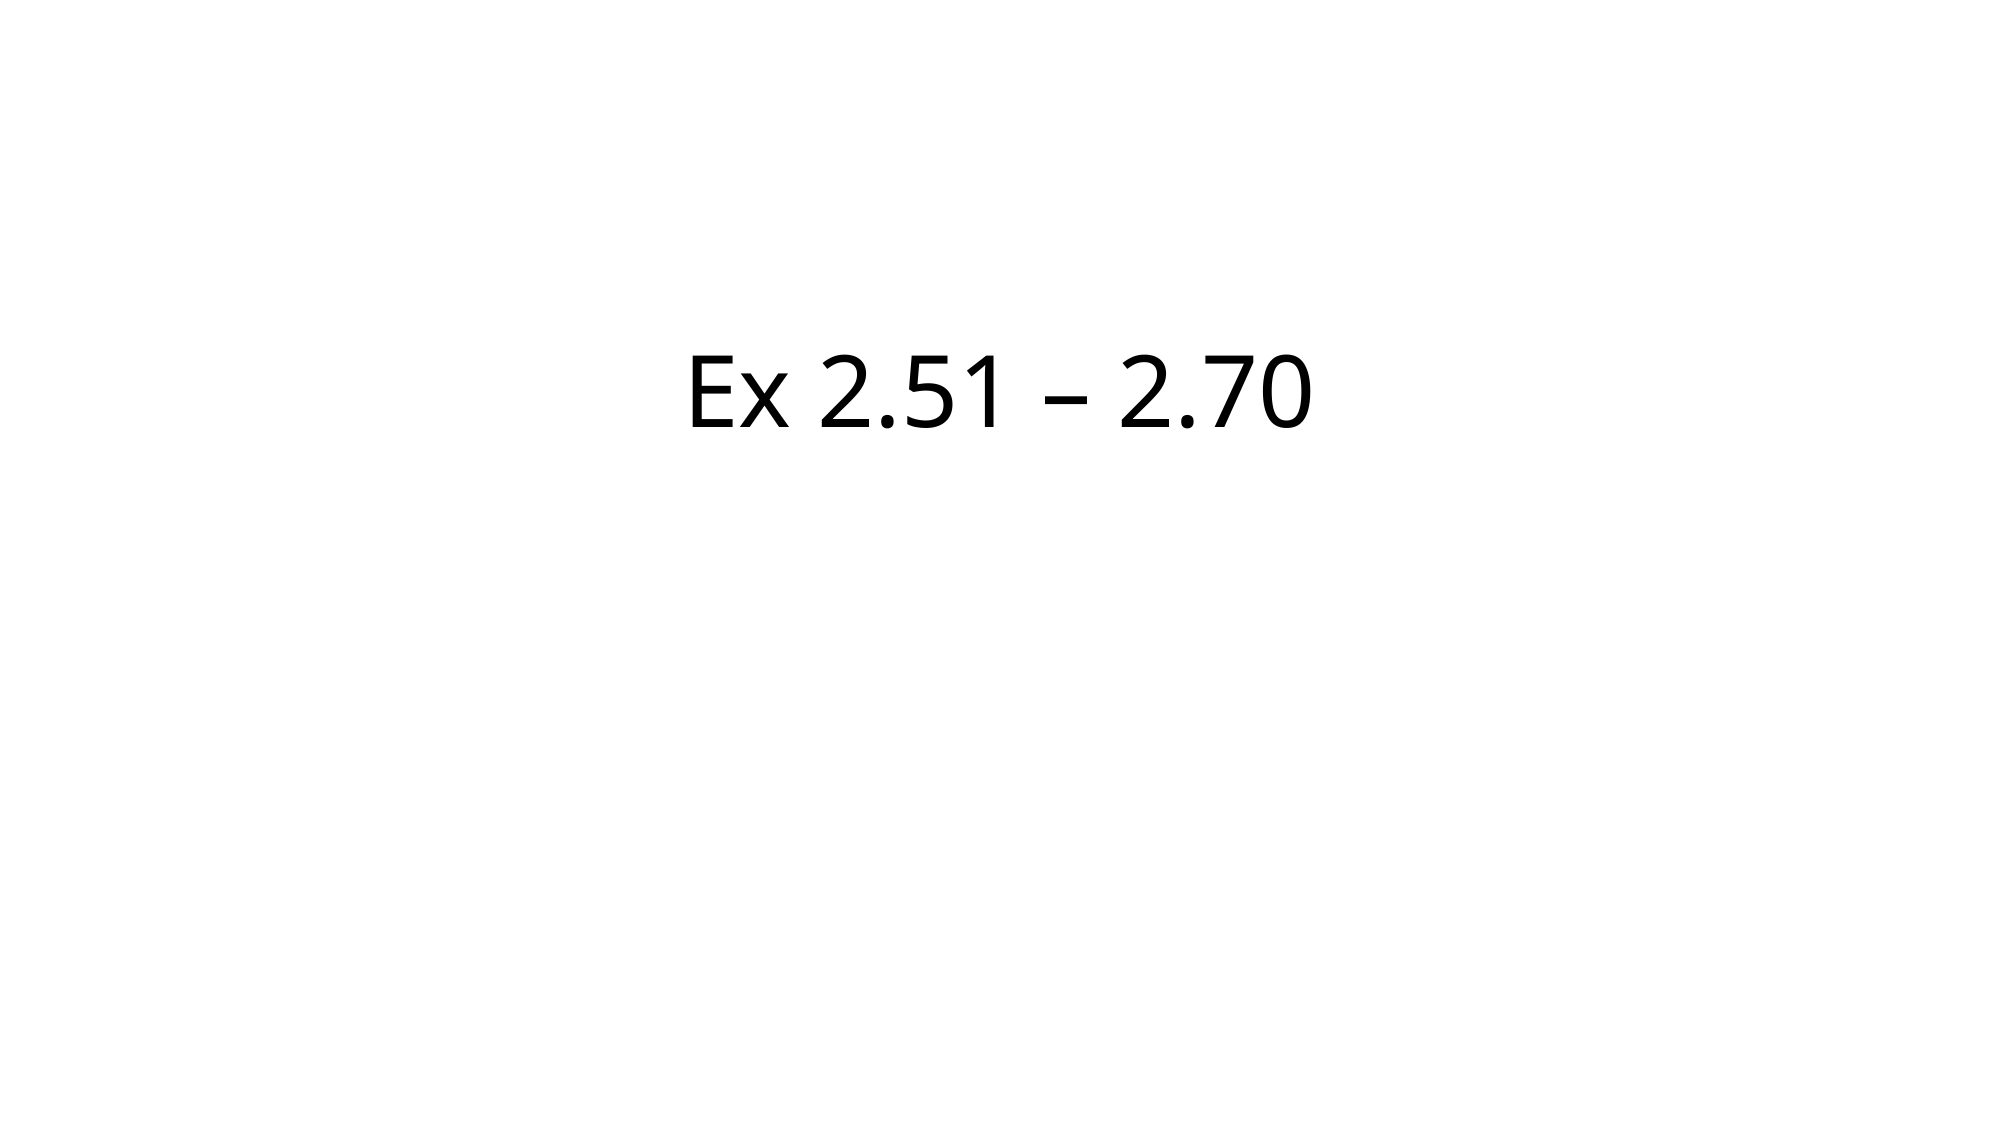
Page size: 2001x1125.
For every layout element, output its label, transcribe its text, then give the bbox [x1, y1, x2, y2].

title Ex 2.51 – 2.70 [137, 241, 1863, 549]
